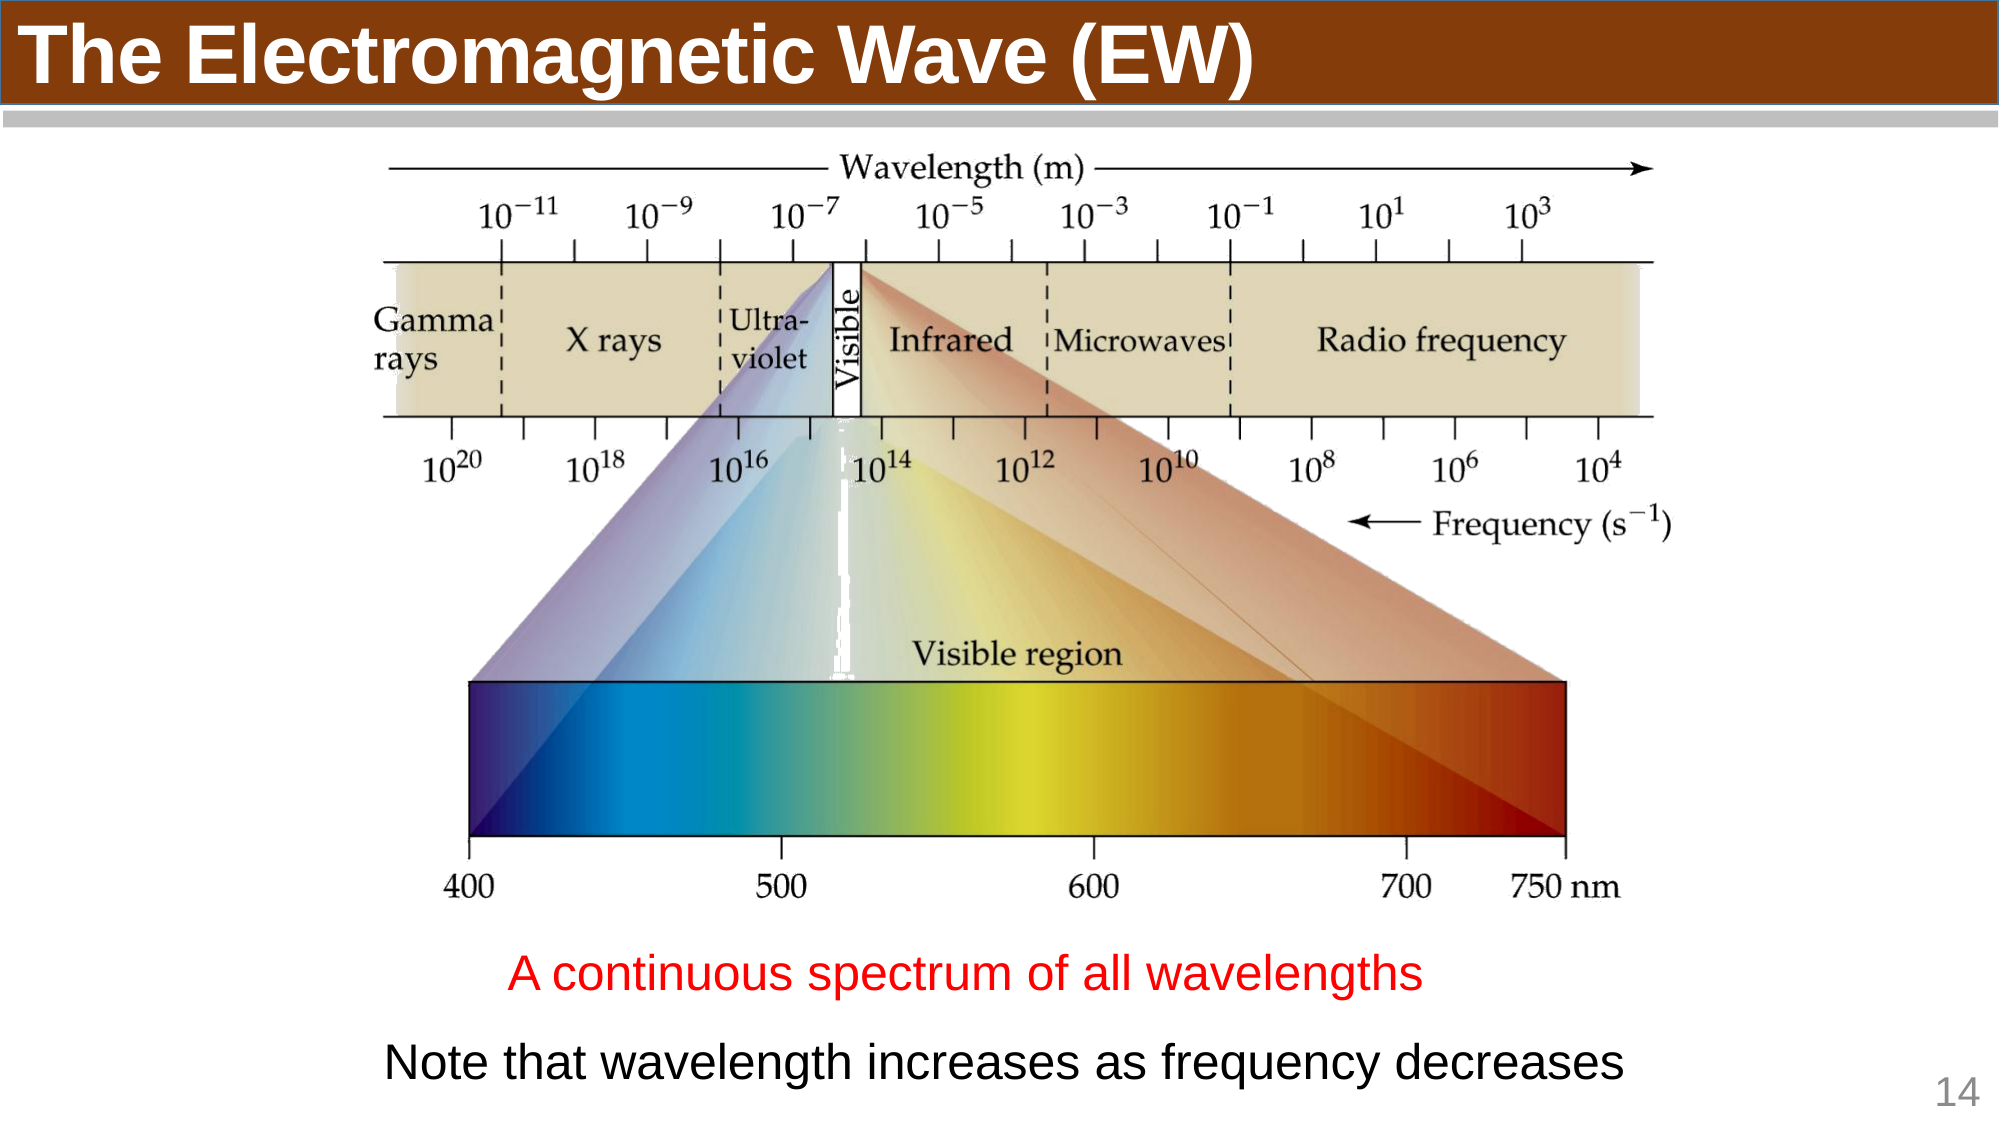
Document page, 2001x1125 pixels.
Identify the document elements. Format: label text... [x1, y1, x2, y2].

text_box Note that wavelength increases as frequency decreases [368, 1021, 1682, 1097]
picture [368, 143, 1682, 910]
text_box [0, 0, 1999, 105]
text_box A continuous spectrum of all wavelengths [478, 933, 1617, 1009]
slide_number 14 [1913, 1059, 1996, 1120]
text_box The Electromagnetic Wave (EW) [3, 8, 1949, 105]
